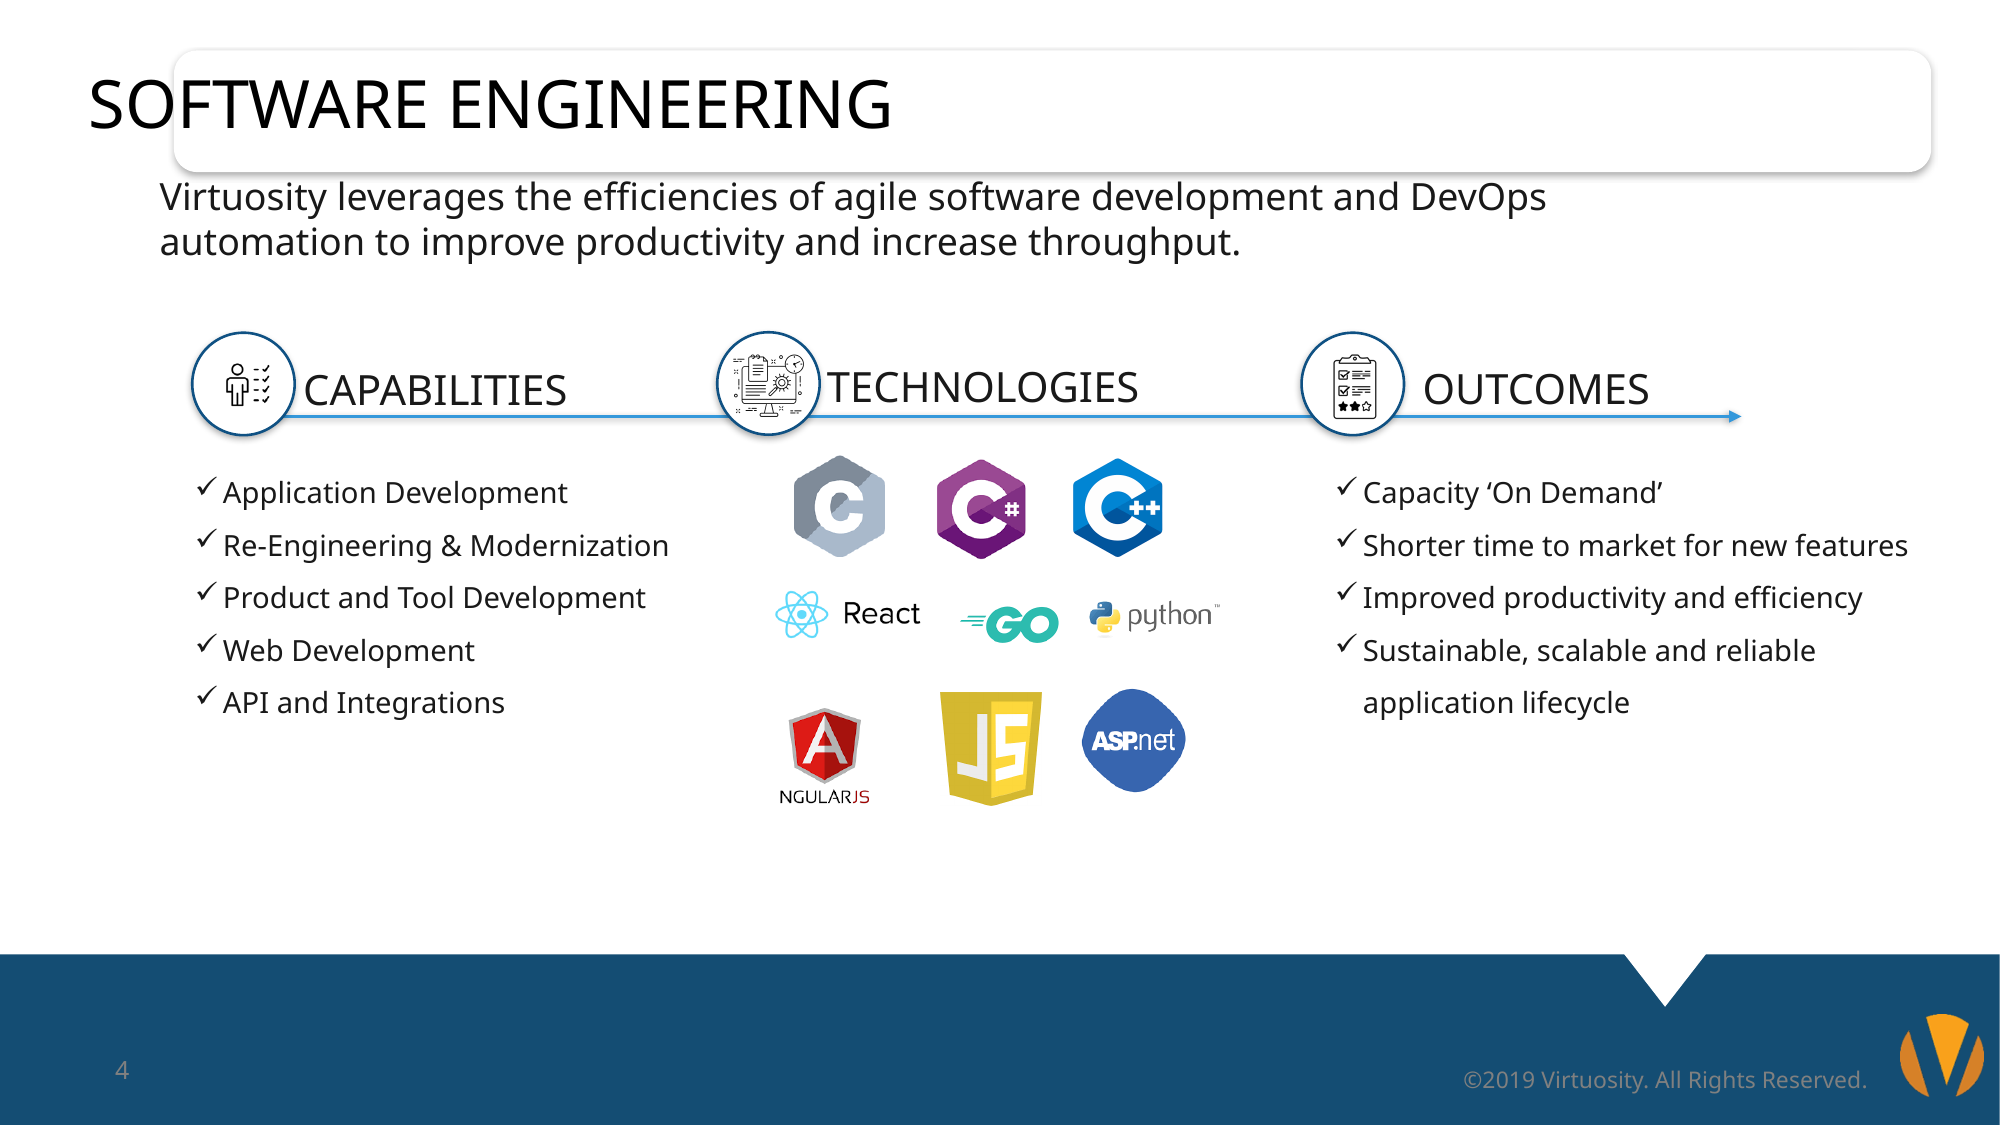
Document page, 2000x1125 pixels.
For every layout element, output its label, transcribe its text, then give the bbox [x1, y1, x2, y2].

picture [1900, 1014, 1984, 1097]
text_box SOFTWARE ENGINEERING [88, 70, 1911, 248]
text_box 4 [100, 1046, 249, 1106]
text_box [72, 151, 1895, 241]
text_box ©2019 Virtuosity. All Rights Reserved. [1448, 1057, 2000, 1117]
text_box [1053, 446, 1548, 567]
text_box Virtuosity leverages the efficiencies of agile software development and DevOps automation to improve productivity and increase throughput. [144, 248, 1721, 271]
text_box Application Development Re-Engineering & Modernization Product and Tool Development Web Development API and Integrations [179, 449, 687, 727]
text_box Capacity ‘On Demand’ Shorter time to market for new features Improved productivity and efficiency Sustainable, scalable and reliable application lifecycle [1319, 449, 1944, 727]
picture [762, 440, 1225, 804]
text_box [0, 954, 2000, 1125]
picture [940, 691, 1042, 807]
text_box [1620, 949, 1710, 1007]
picture [730, 691, 919, 822]
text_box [191, 331, 1742, 436]
